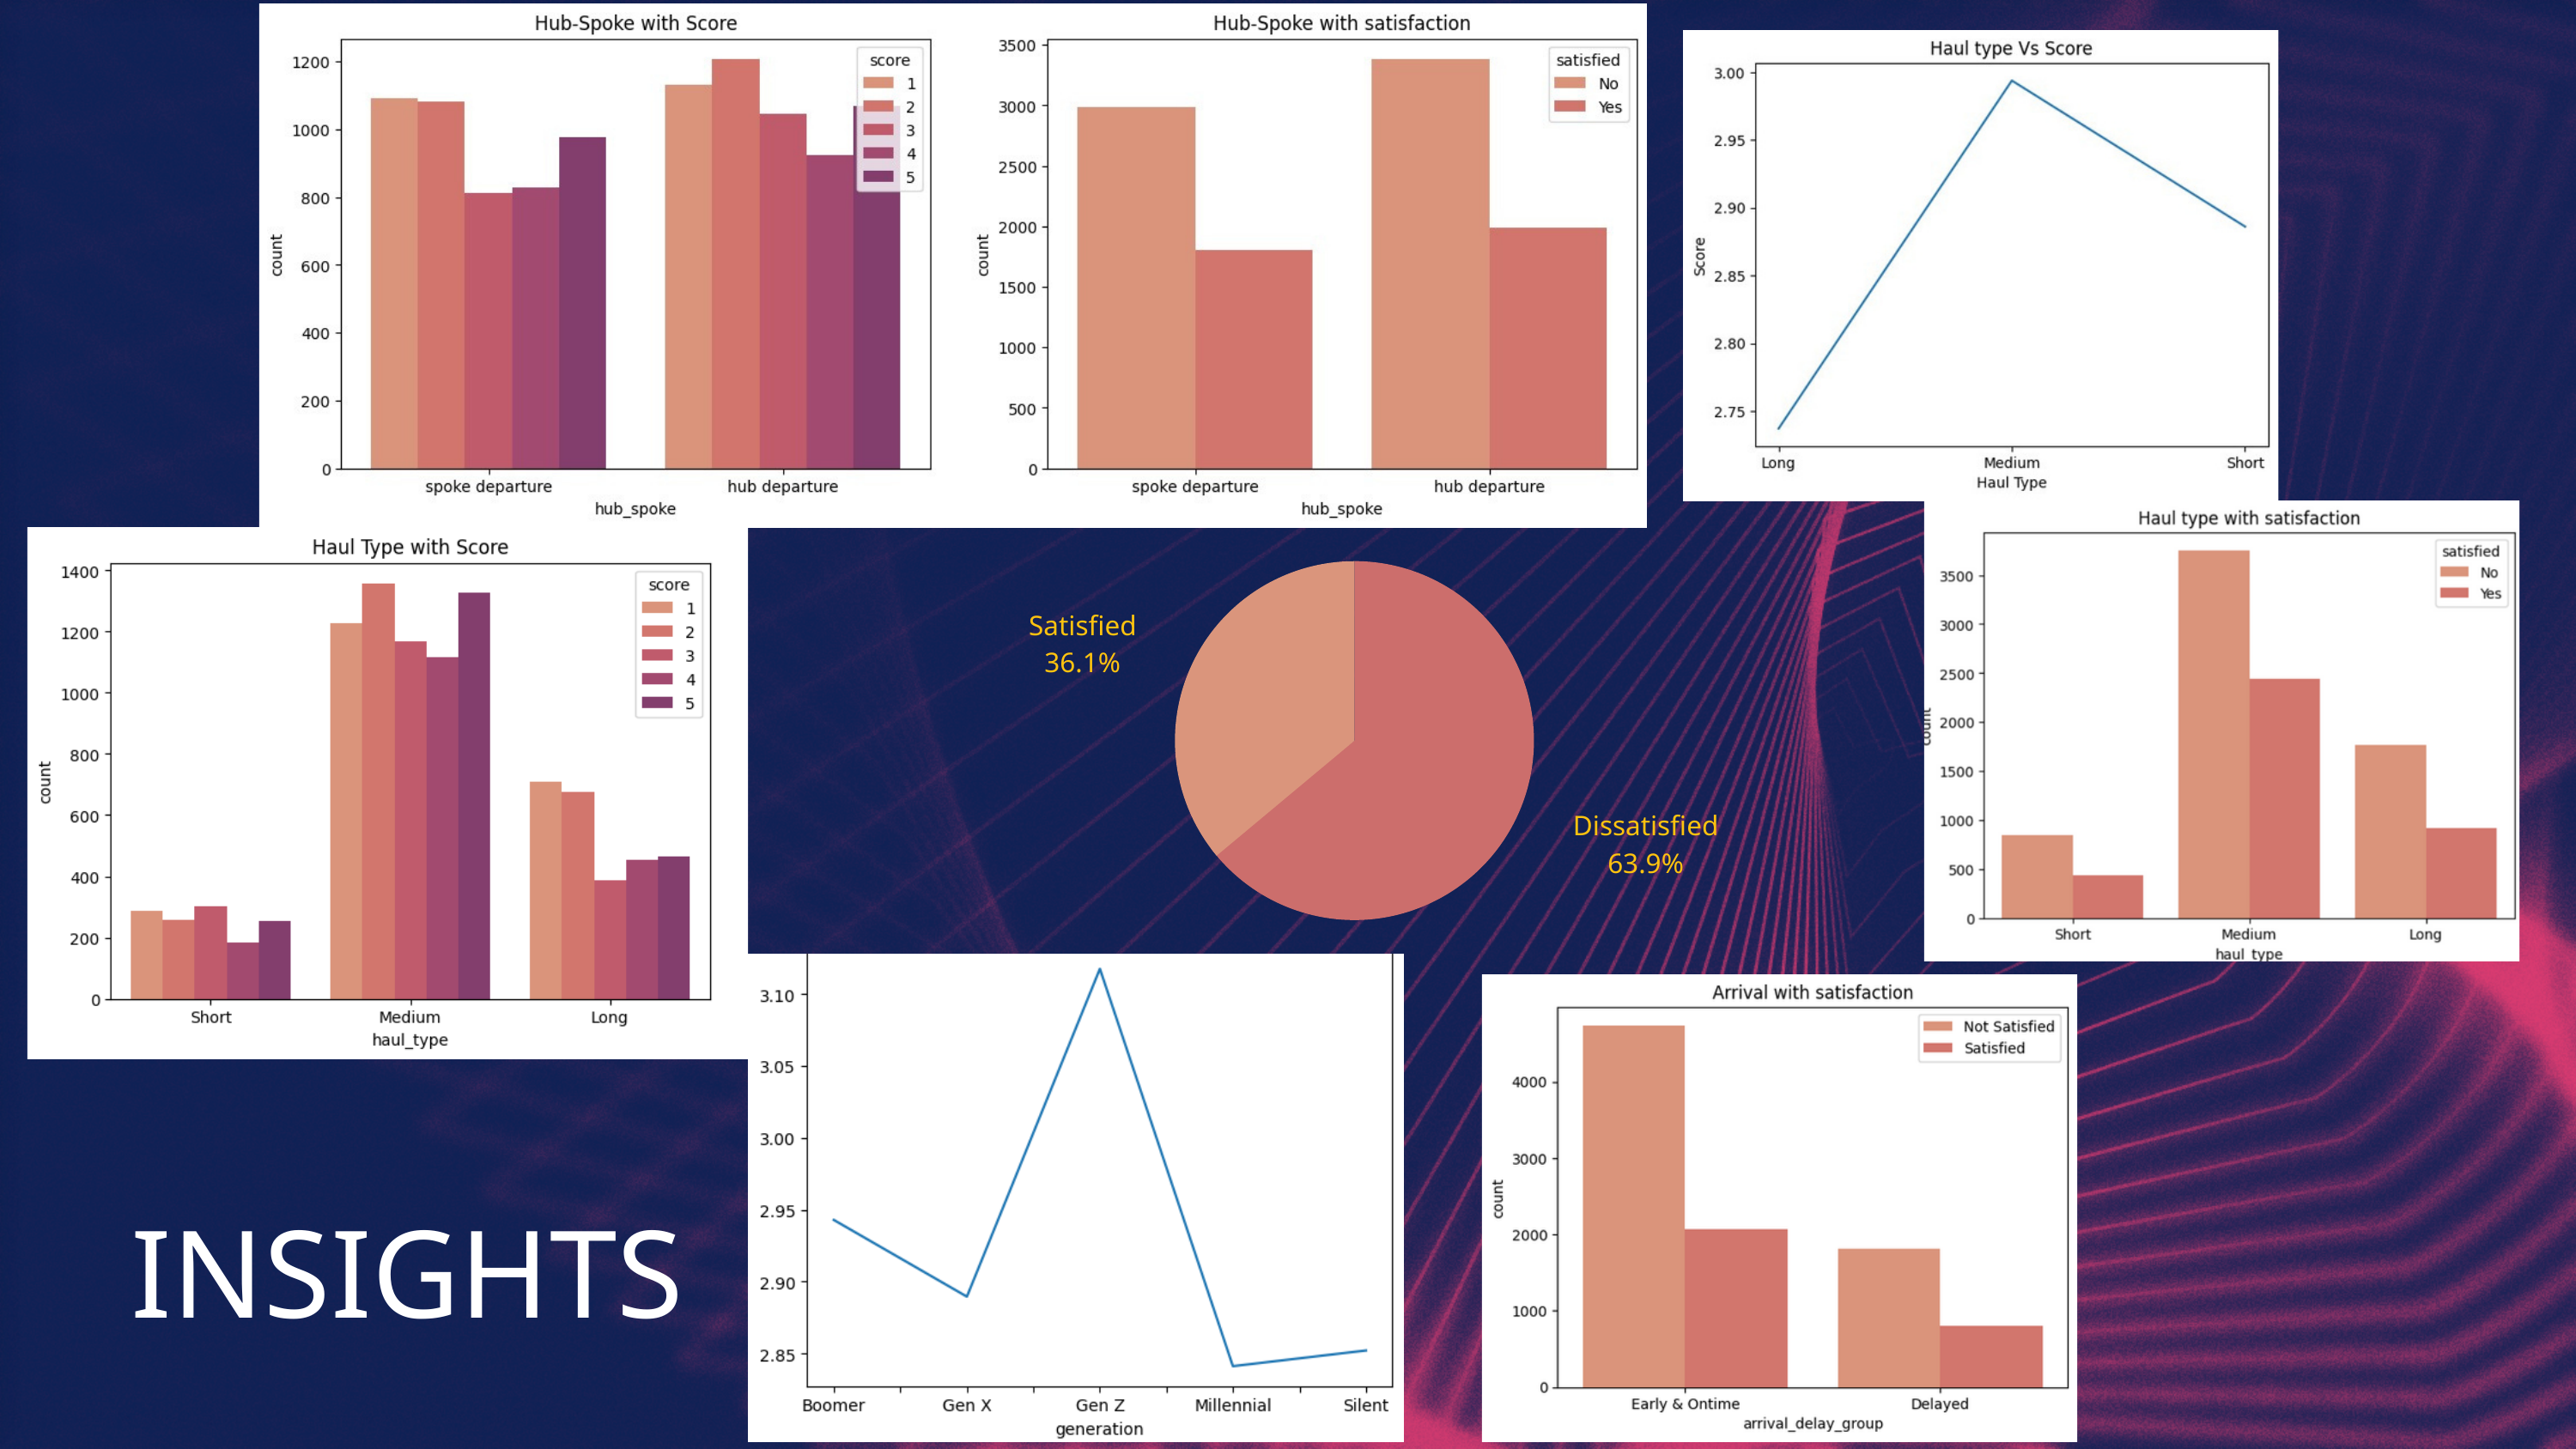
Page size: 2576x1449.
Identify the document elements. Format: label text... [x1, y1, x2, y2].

text_box [748, 954, 1404, 1442]
text_box [1683, 30, 2279, 501]
text_box [27, 527, 749, 1059]
text_box [0, 0, 2576, 1449]
text_box [258, 3, 1648, 528]
text_box INSIGHTS [97, 1222, 719, 1343]
text_box [1923, 500, 2520, 961]
text_box [1481, 974, 2078, 1442]
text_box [1024, 561, 1723, 921]
